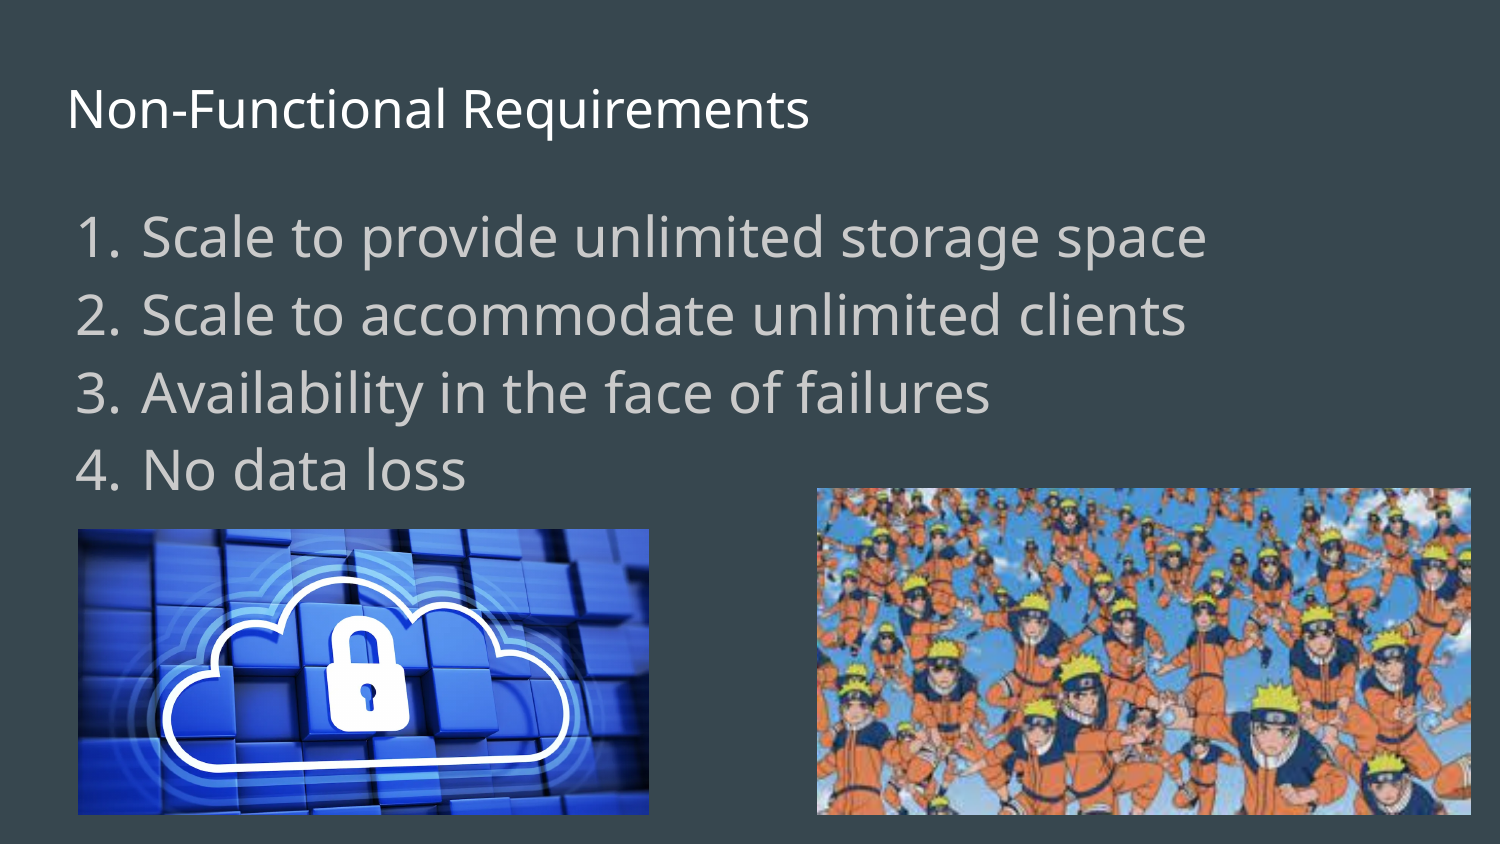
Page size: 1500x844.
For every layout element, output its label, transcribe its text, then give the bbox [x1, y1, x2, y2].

picture [817, 487, 1471, 815]
title Non-Functional Requirements [51, 60, 1449, 155]
list Scale to provide unlimited storage space Scale to accommodate unlimited clients Availability in the face of failures No data loss [51, 176, 1449, 551]
picture [78, 529, 649, 815]
